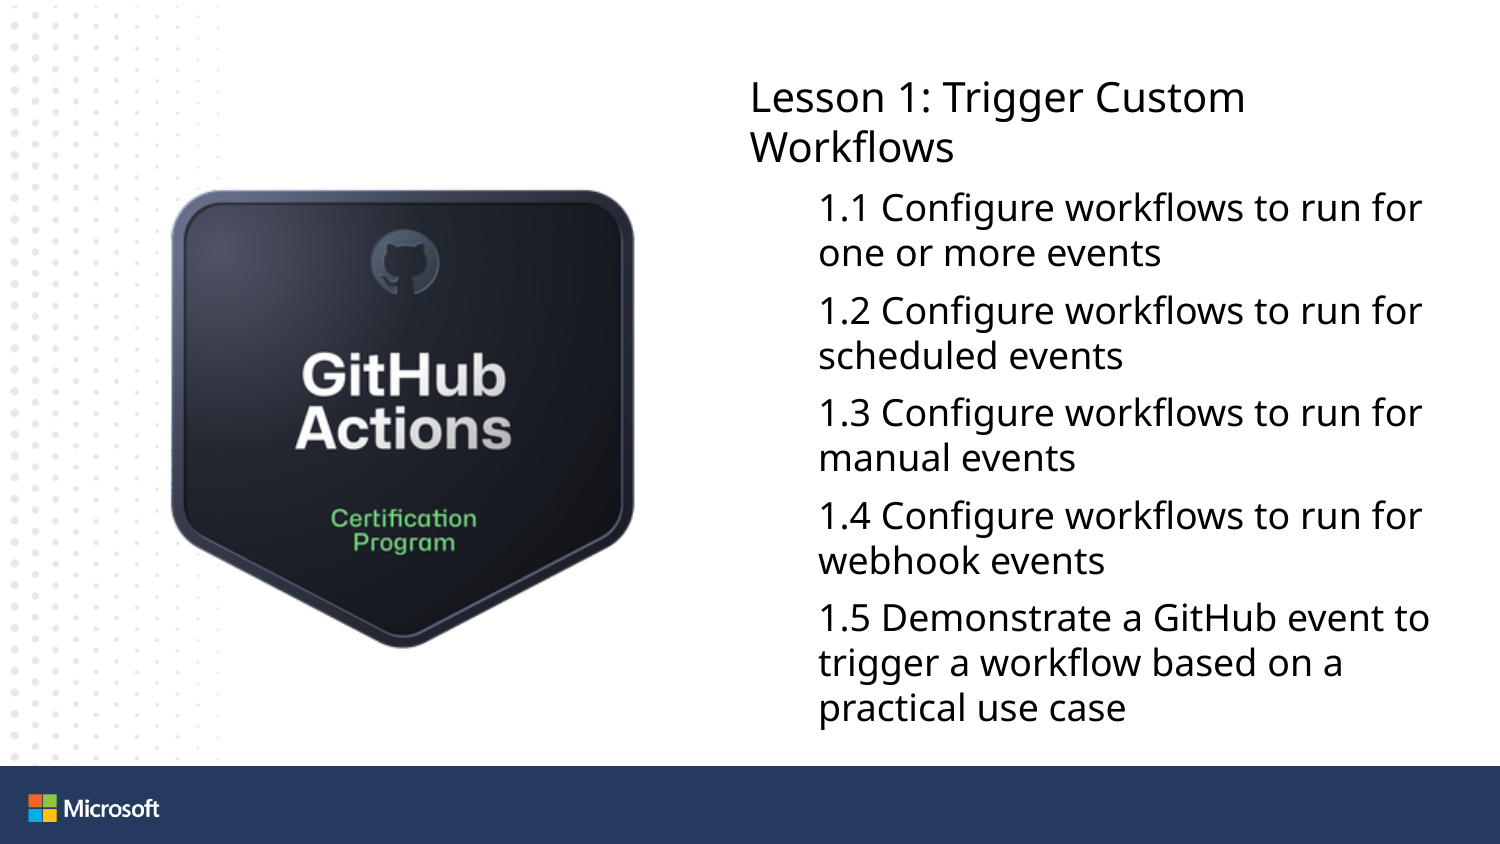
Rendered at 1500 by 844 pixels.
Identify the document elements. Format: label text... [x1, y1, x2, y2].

list 1.1 Configure workflows to run for one or more events 1.2 Configure workflows to run for scheduled events 1.3 Configure workflows to run for manual events 1.4 Configure workflows to run for webhook events 1.5 Demonstrate a GitHub event to trigger a workflow based on a practical use case [803, 176, 1499, 766]
list Lesson 1: Trigger Custom Workflows [734, 62, 1463, 183]
picture [0, 6, 1500, 844]
